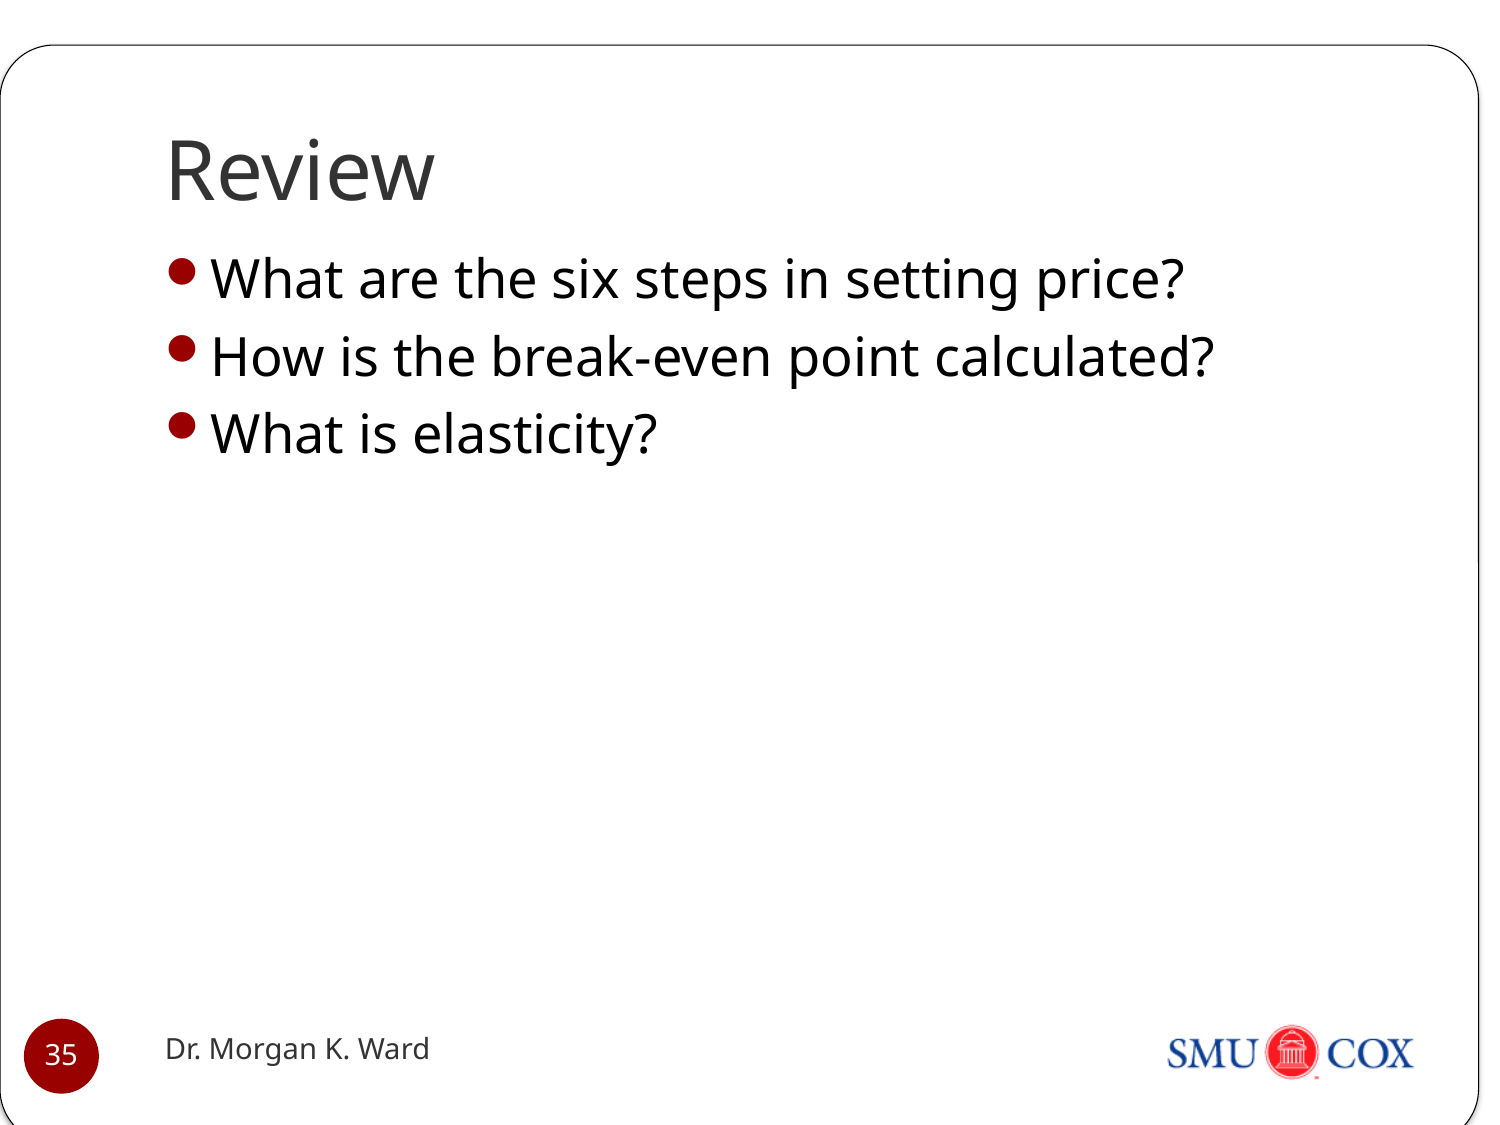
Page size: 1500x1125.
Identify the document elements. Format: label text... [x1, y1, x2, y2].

title Review [150, 45, 1425, 233]
picture [1155, 1012, 1427, 1093]
footer Dr. Morgan K. Ward [150, 1012, 800, 1088]
list What are the six steps in setting price? How is the break-even point calculated? What is elasticity? [150, 237, 1425, 988]
slide_number 35 [23, 1018, 99, 1094]
